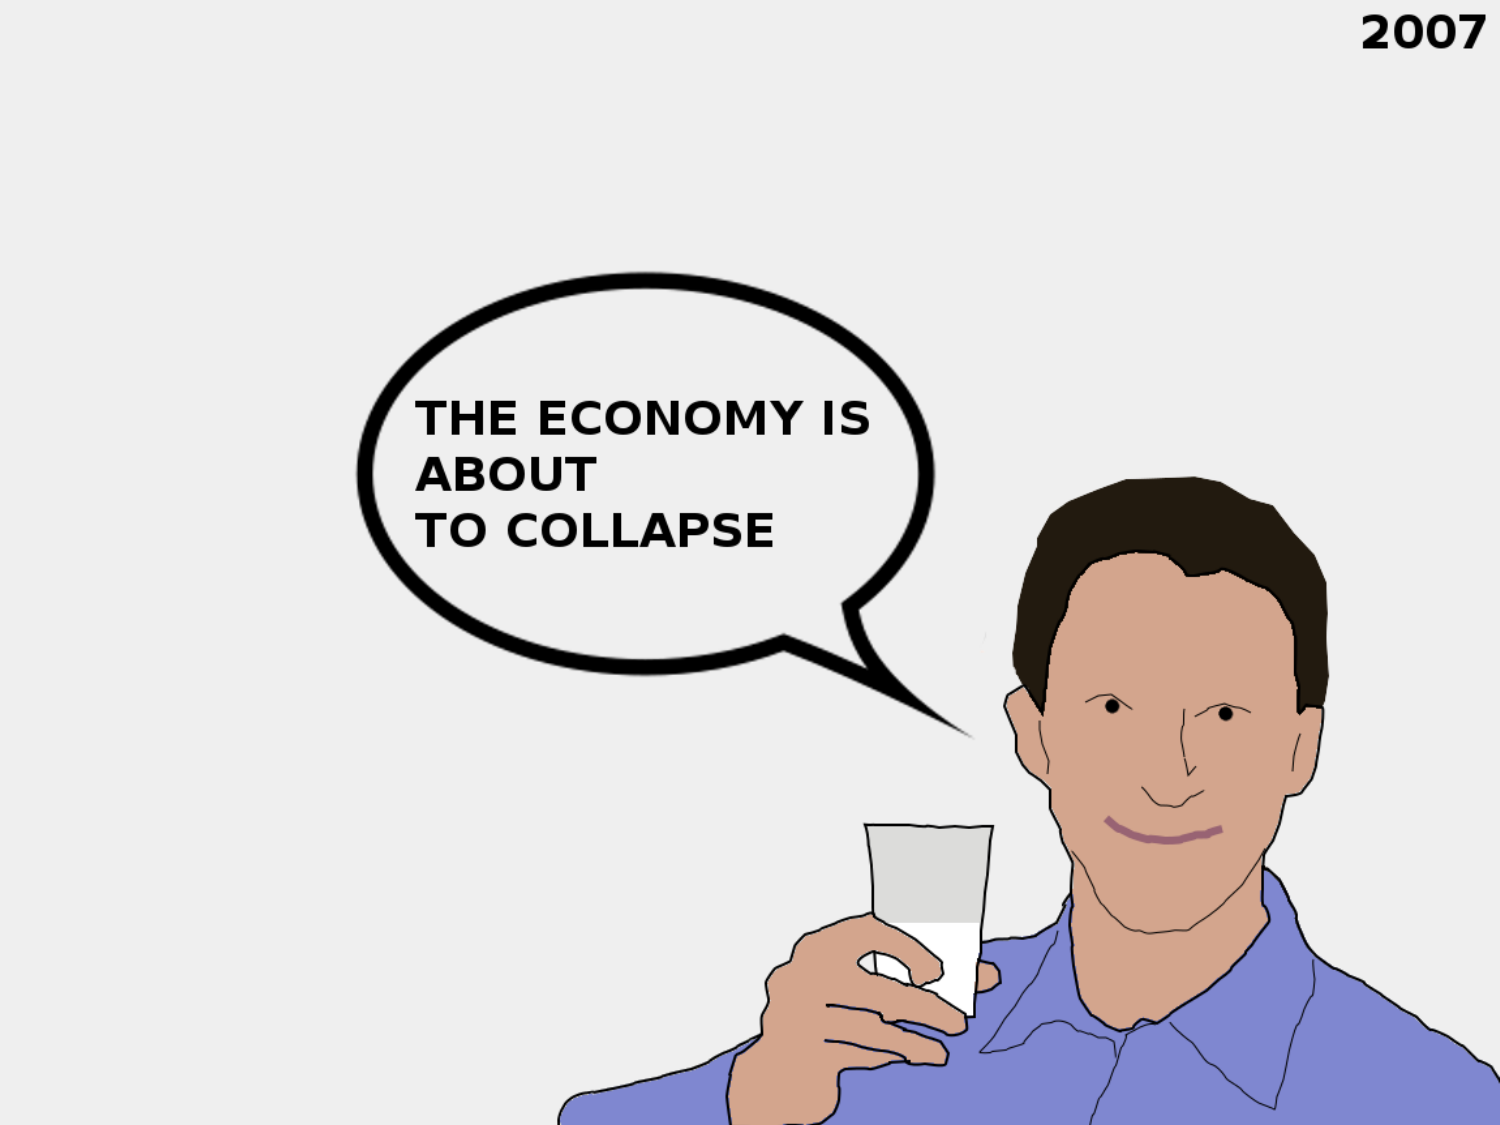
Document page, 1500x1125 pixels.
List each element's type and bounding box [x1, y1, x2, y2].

list [212, 0, 1500, 1125]
